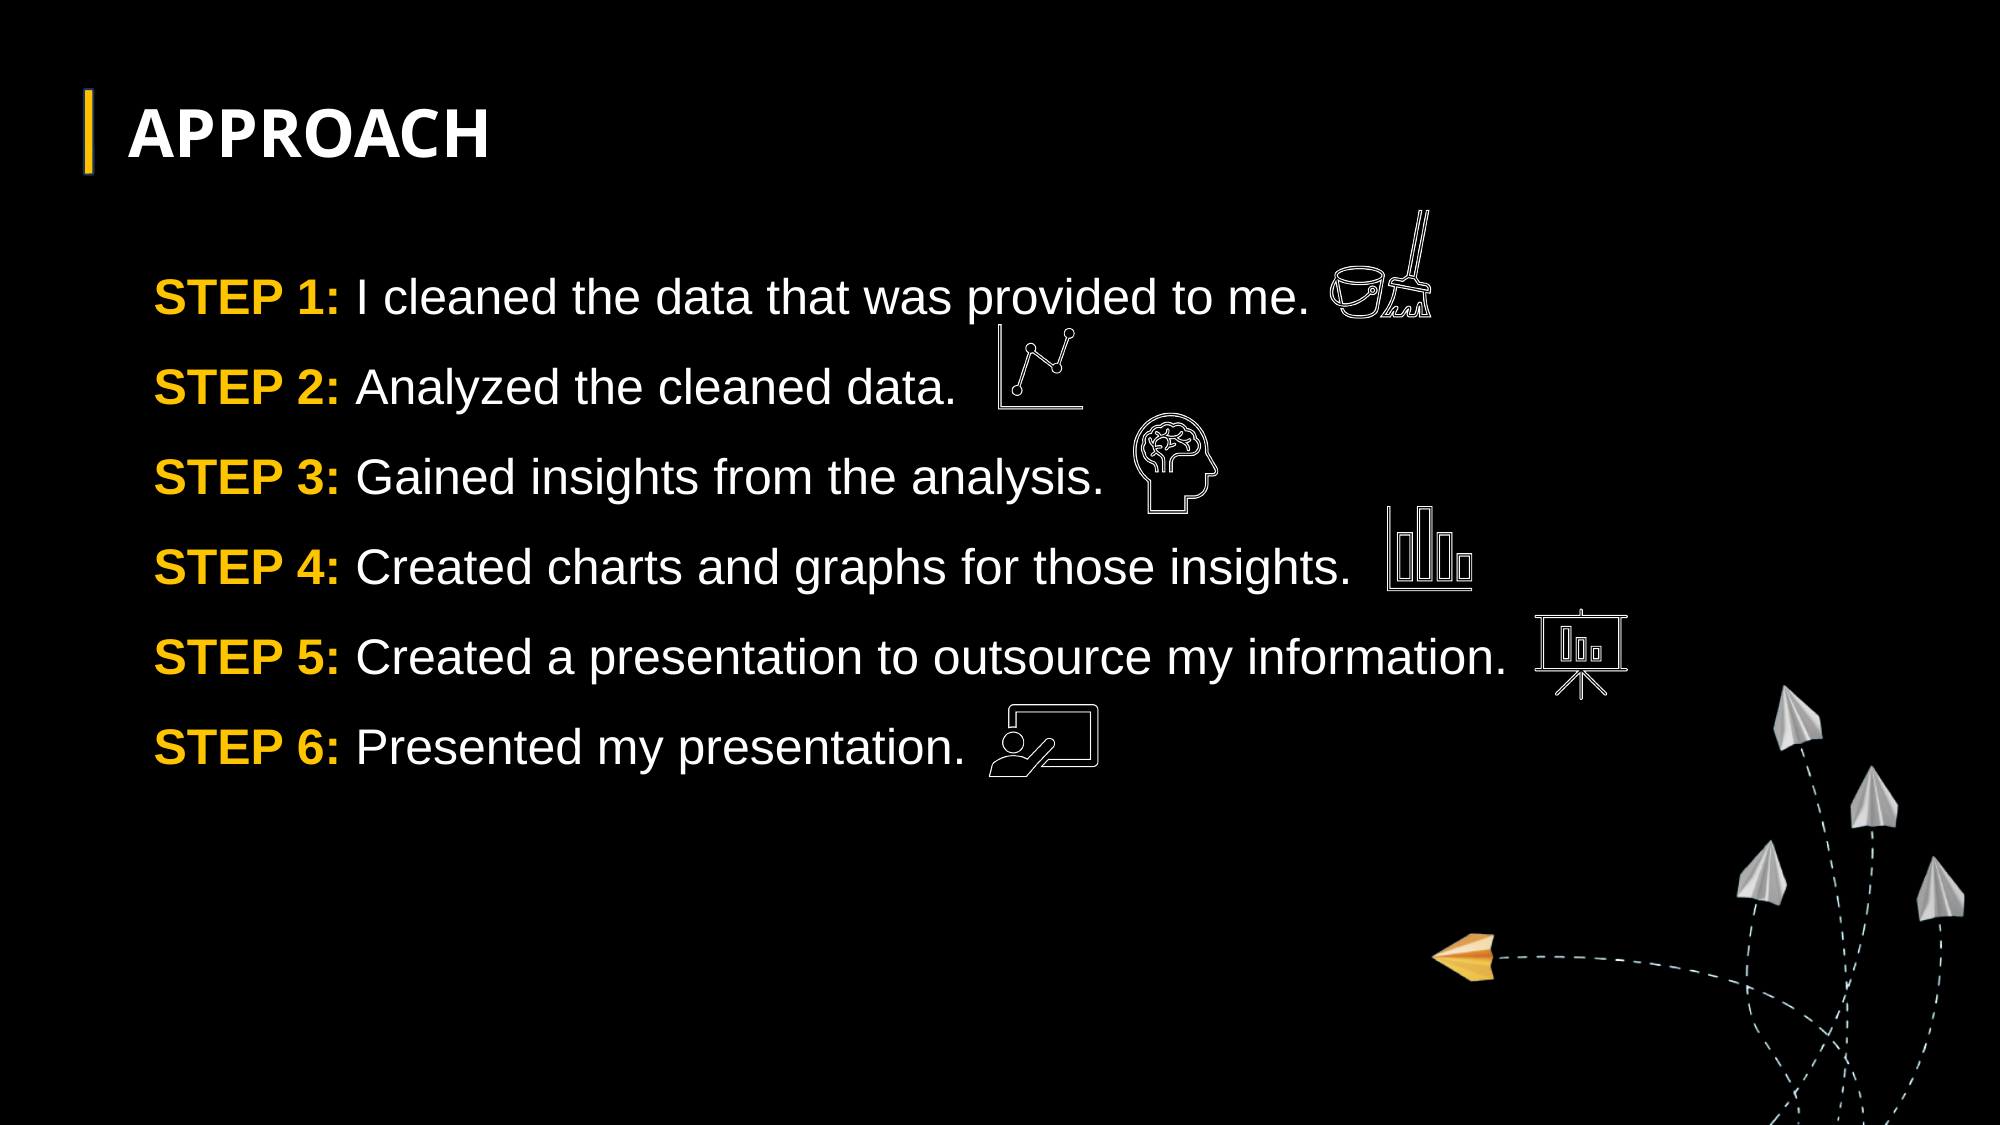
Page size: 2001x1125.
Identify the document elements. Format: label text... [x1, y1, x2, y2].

text_box STEP 1: I cleaned the data that was provided to me. STEP 2: Analyzed the cleaned data. STEP 3: Gained insights from the analysis. STEP 4: Created charts and graphs for those insights. STEP 5: Created a presentation to outsource my information. STEP 6: Presented my presentation. [138, 227, 1862, 783]
picture [1116, 404, 1235, 523]
picture [1254, 594, 2000, 1125]
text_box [83, 83, 1000, 180]
picture [1370, 489, 1489, 608]
picture [981, 306, 1100, 425]
picture [1321, 204, 1440, 323]
picture [984, 681, 1103, 800]
